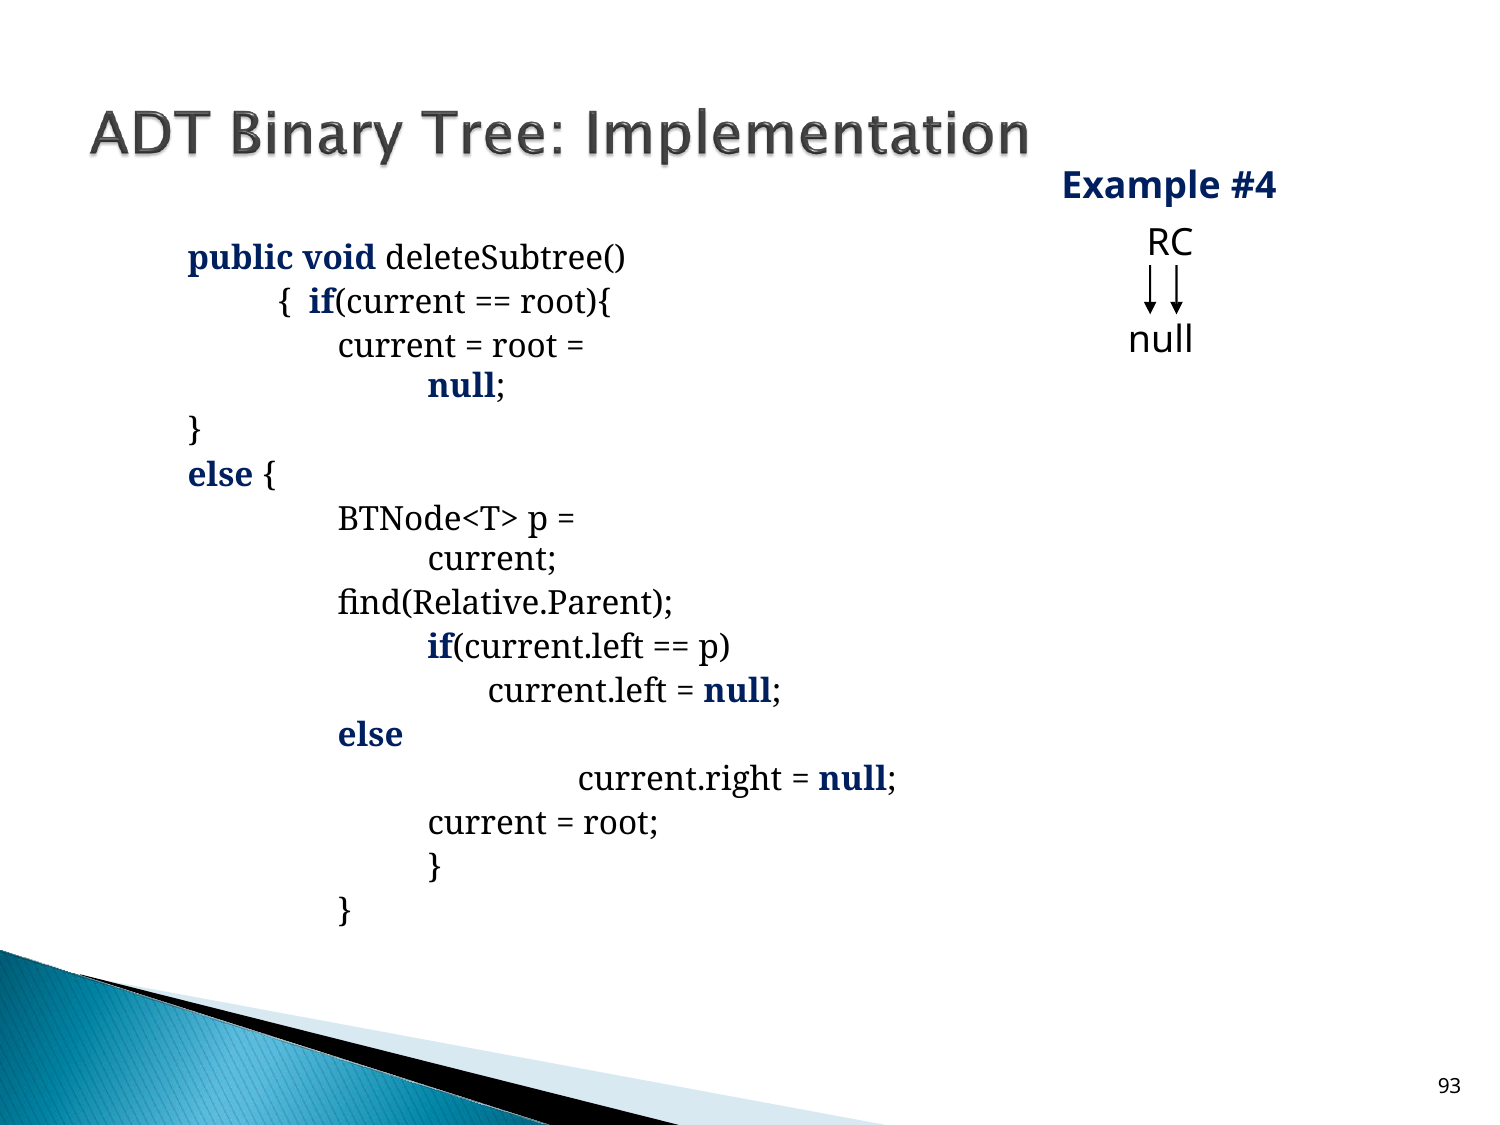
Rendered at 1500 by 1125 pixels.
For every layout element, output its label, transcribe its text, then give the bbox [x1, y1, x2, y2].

text_box public void deleteSubtree(){ if(current == root){ current = root = null; } else { BTNode<T> p = current; find(Relative.Parent); if(current.left == p) current.left = null; else current.right = null; current = root; } } [185, 232, 931, 930]
text_box [1170, 265, 1183, 314]
picture [0, 948, 558, 1125]
text_box [49, 83, 1089, 180]
title Example #4 RC [222, 149, 1278, 338]
text_box null [1125, 314, 1199, 361]
slide_number 10 [1435, 1054, 1469, 1125]
